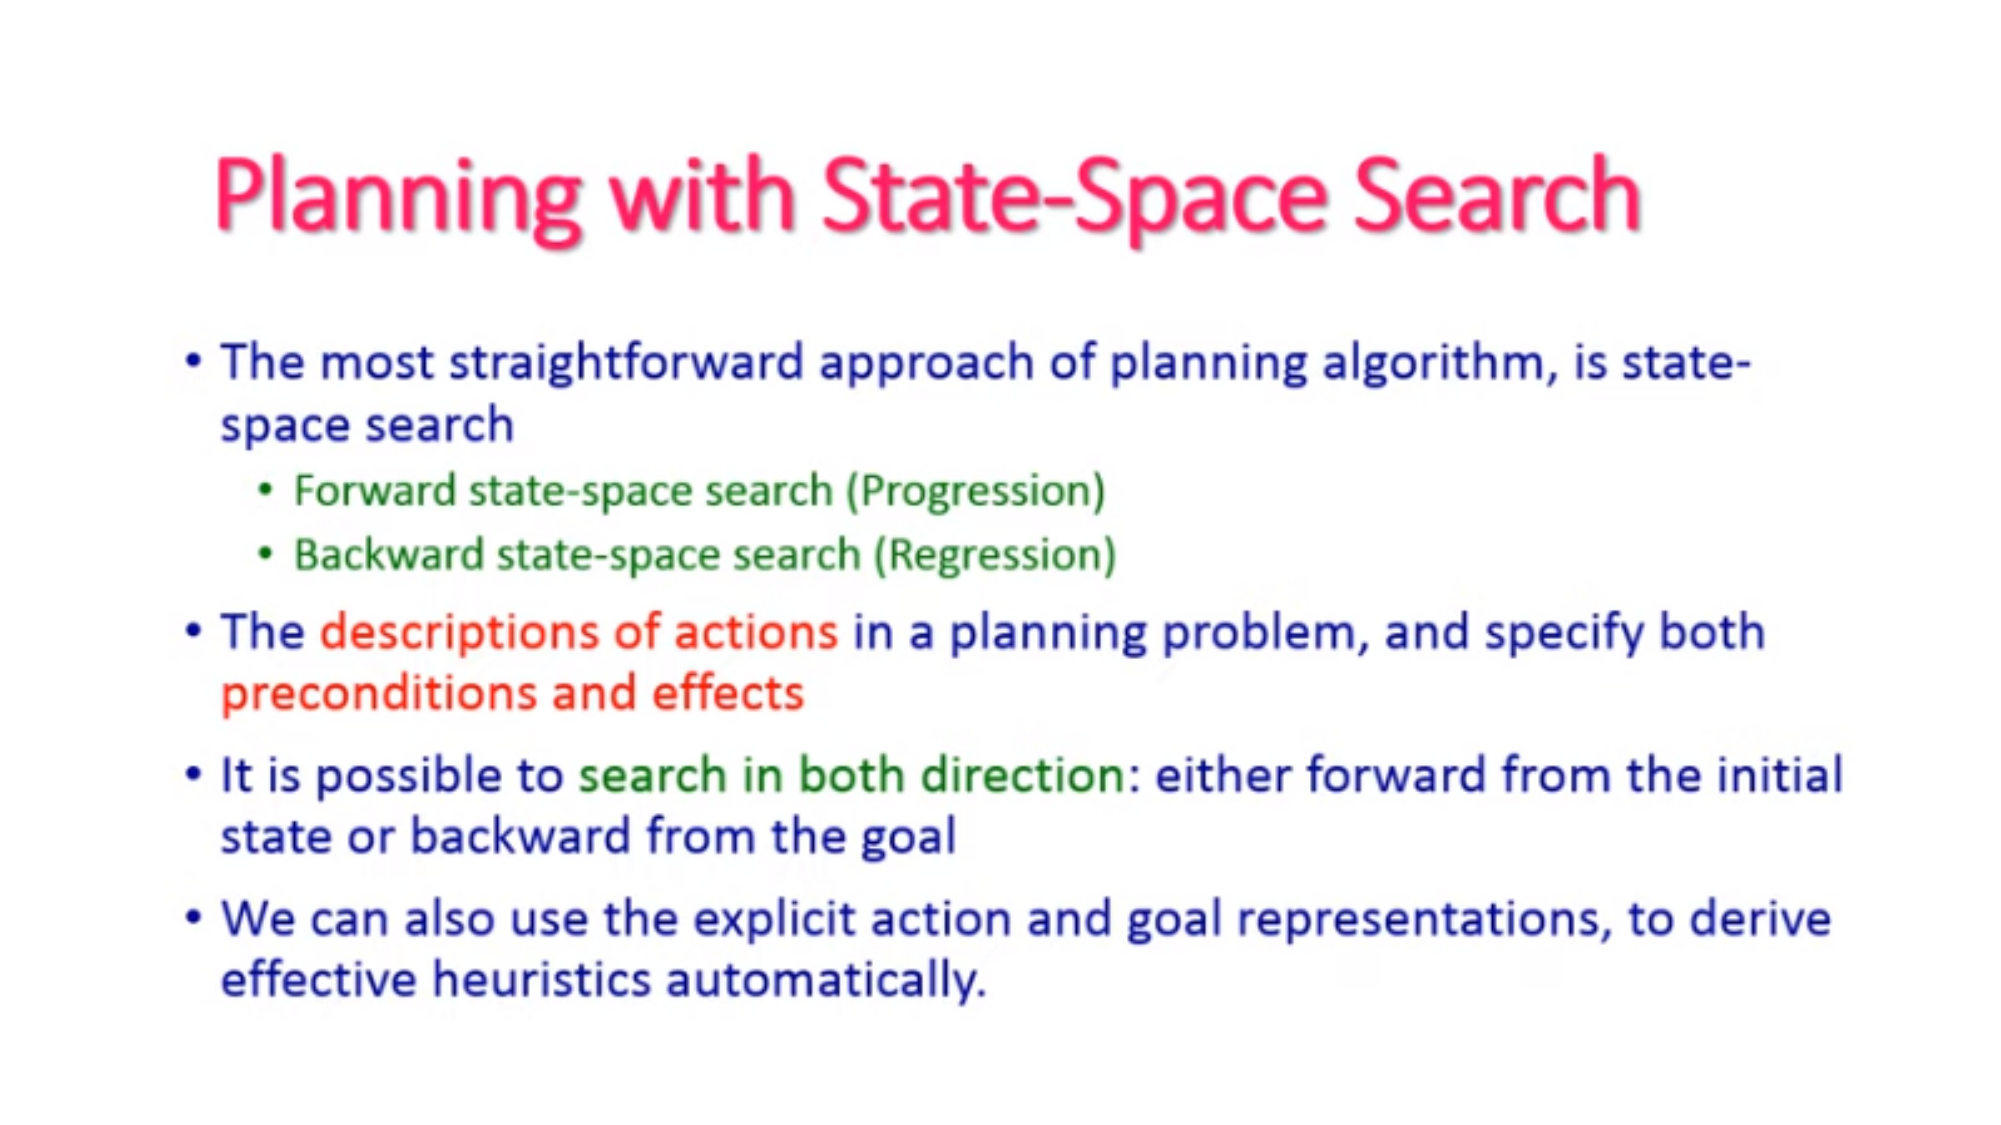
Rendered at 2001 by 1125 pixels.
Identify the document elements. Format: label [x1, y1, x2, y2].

picture [116, 105, 1883, 1020]
